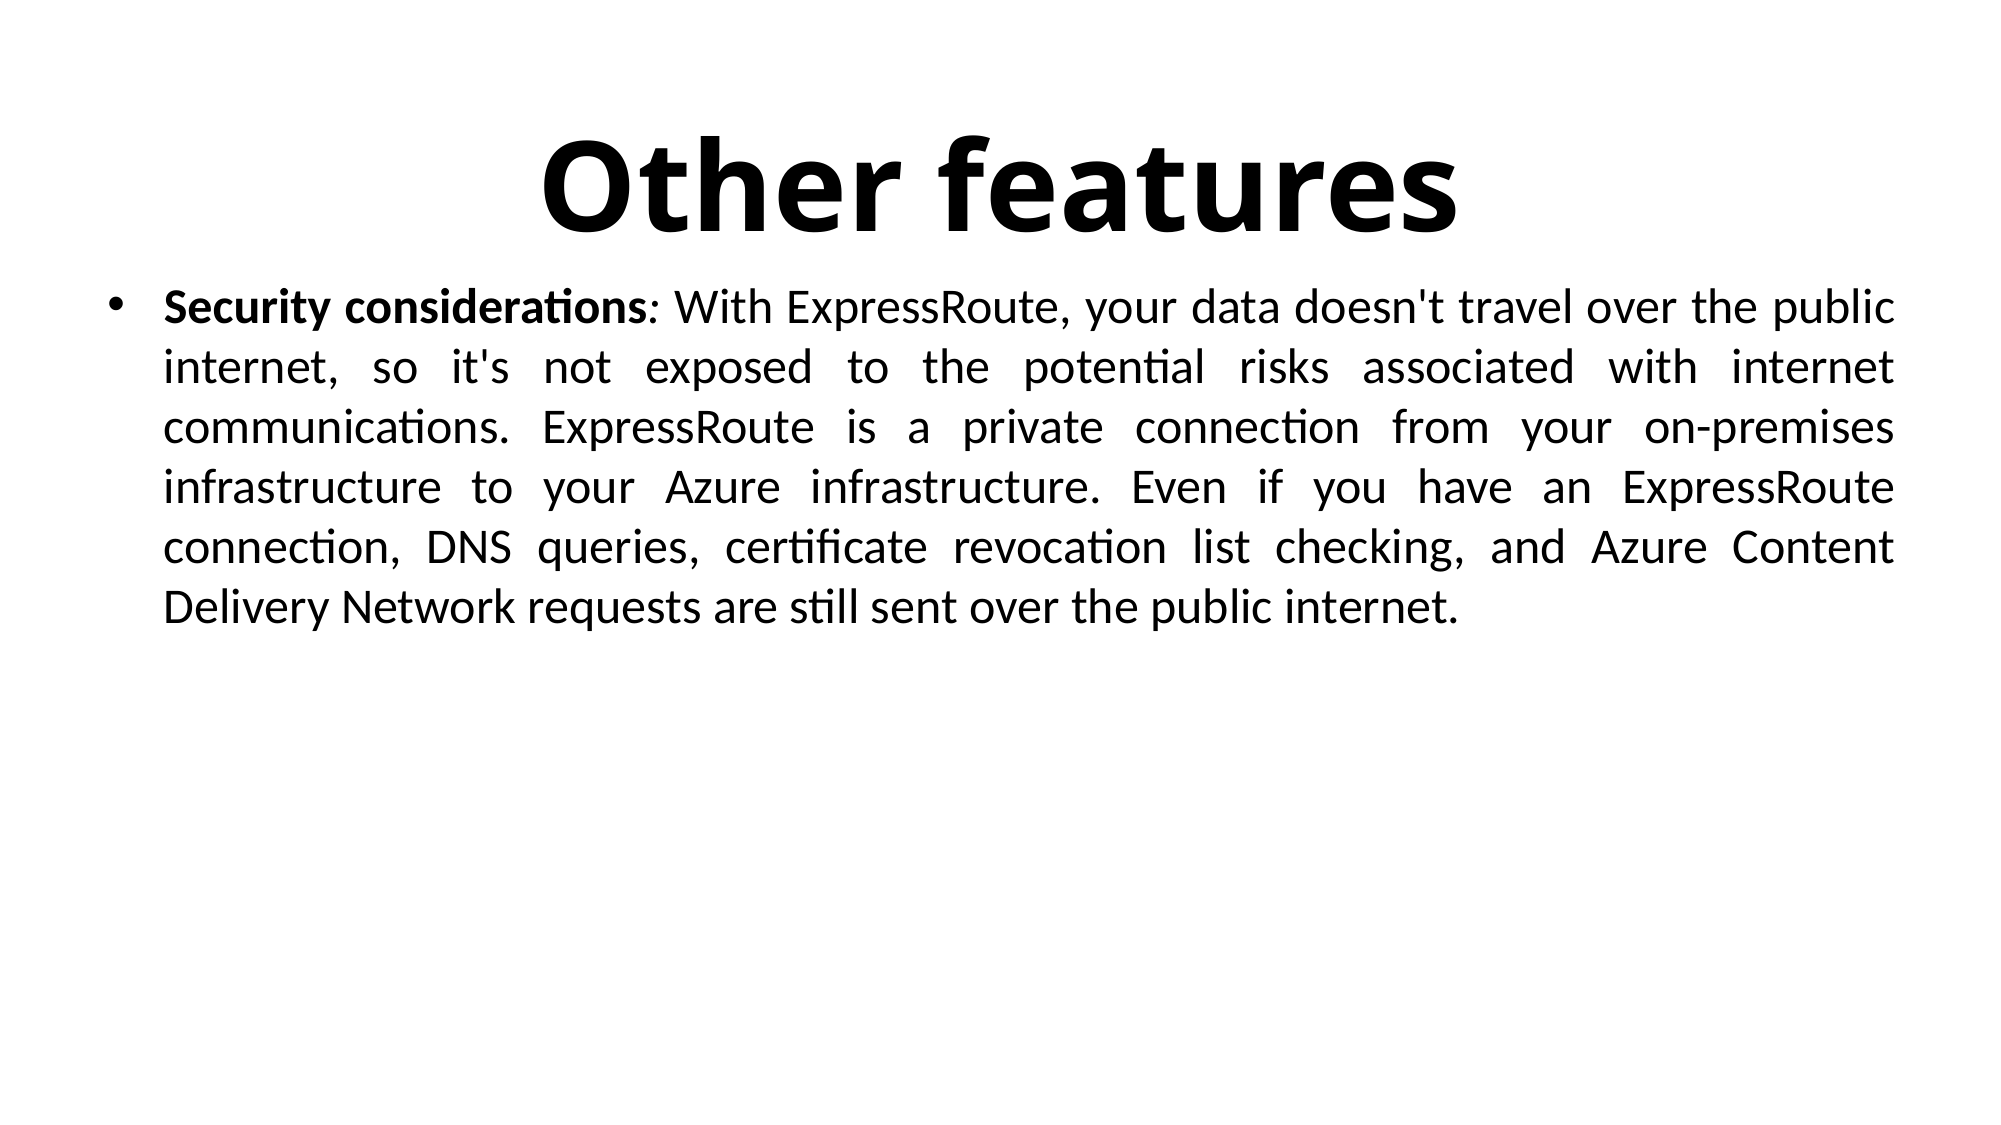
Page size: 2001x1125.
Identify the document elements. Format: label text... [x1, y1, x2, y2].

subtitle Security considerations: With ExpressRoute, your data doesn't travel over the public internet, so it's not exposed to the potential risks associated with internet communications. ExpressRoute is a private connection from your on-premises infrastructure to your Azure infrastructure. Even if you have an ExpressRoute connection, DNS queries, certificate revocation list checking, and Azure Content Delivery Network requests are still sent over the public internet. [92, 265, 1911, 1096]
title Other features [249, 80, 1750, 265]
